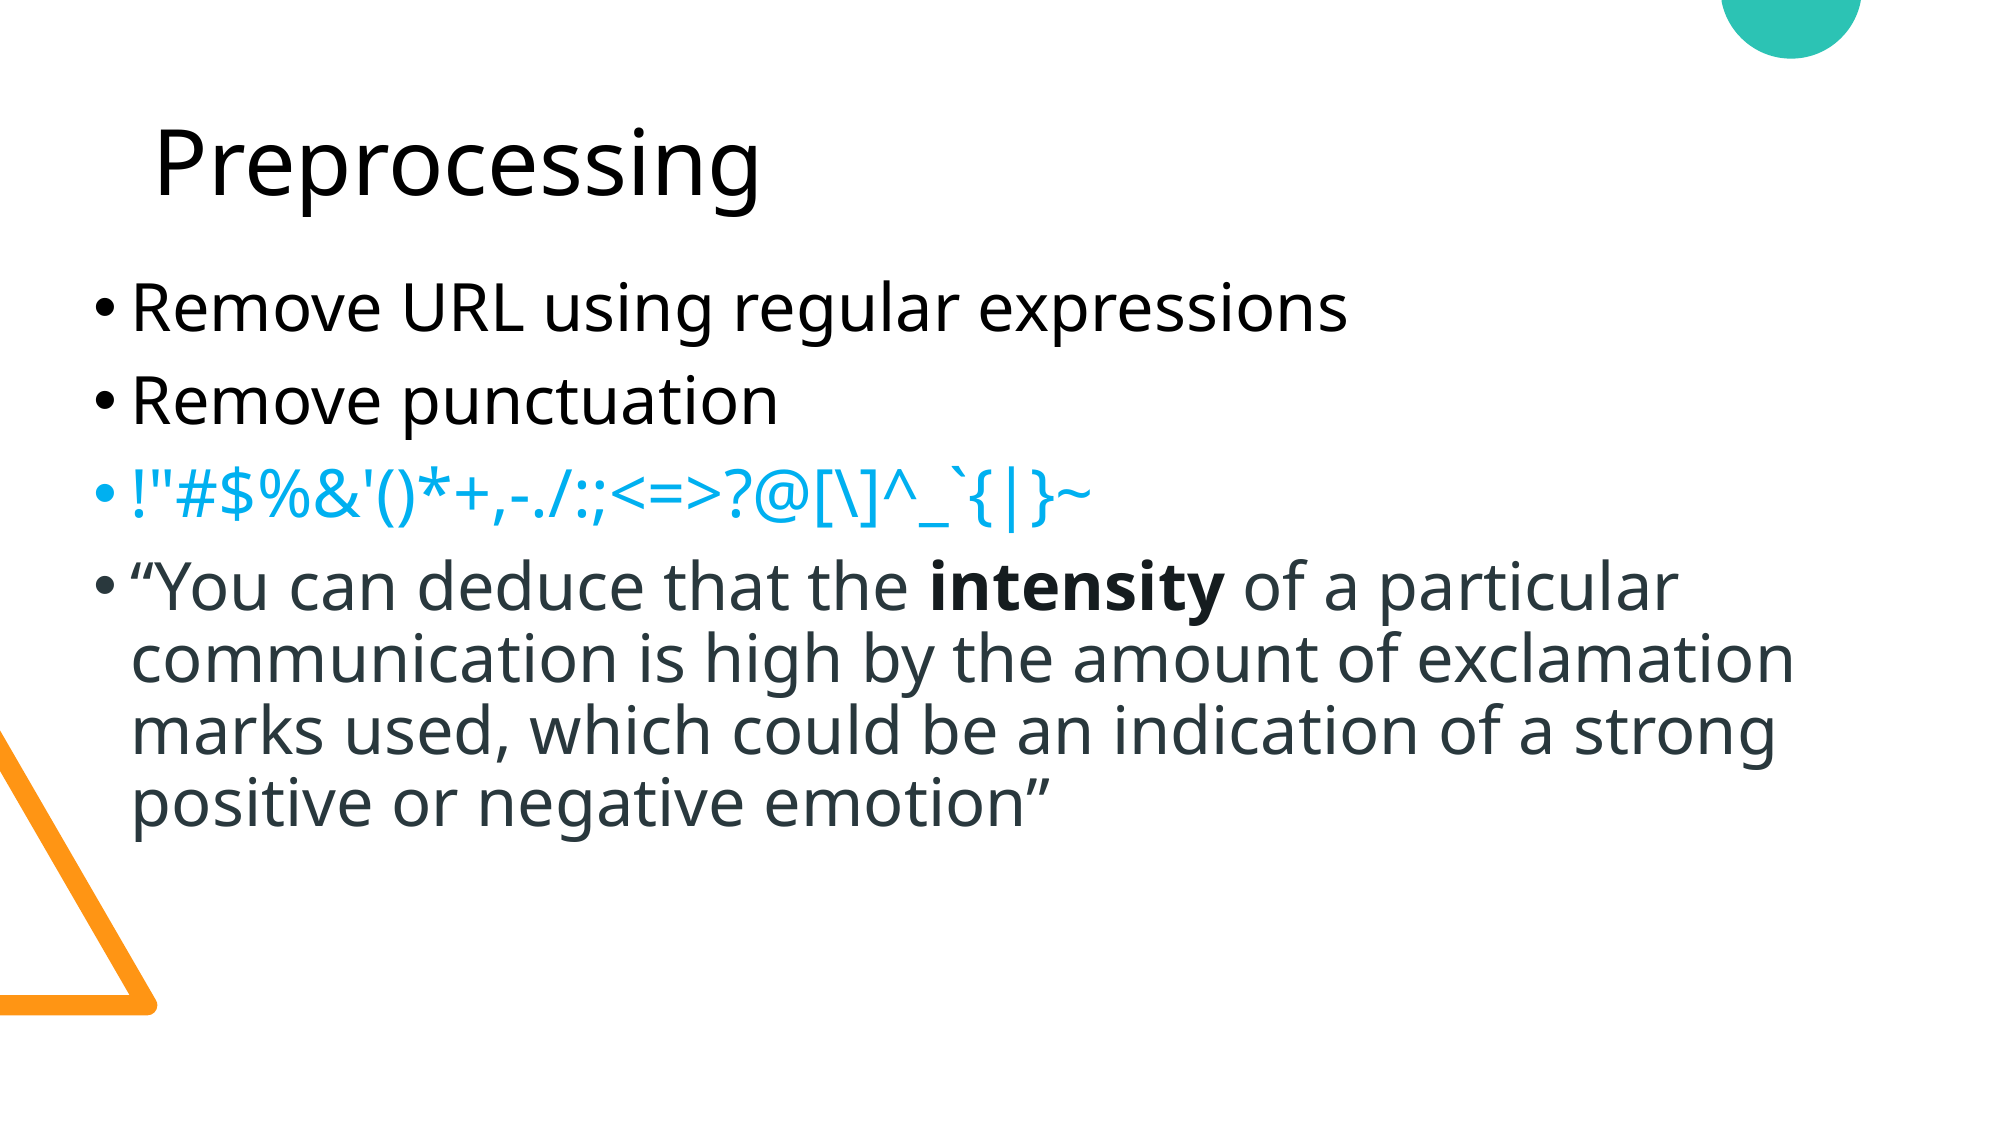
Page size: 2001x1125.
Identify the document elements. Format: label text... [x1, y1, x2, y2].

list Remove URL using regular expressions Remove punctuation !"#$%&'()*+,-./:;<=>?@[\]^_`{|}~ “You can deduce that the intensity of a particular communication is high by the amount of exclamation marks used, which could be an indication of a strong positive or negative emotion” [78, 266, 1842, 1034]
title Preprocessing [137, 56, 1863, 275]
